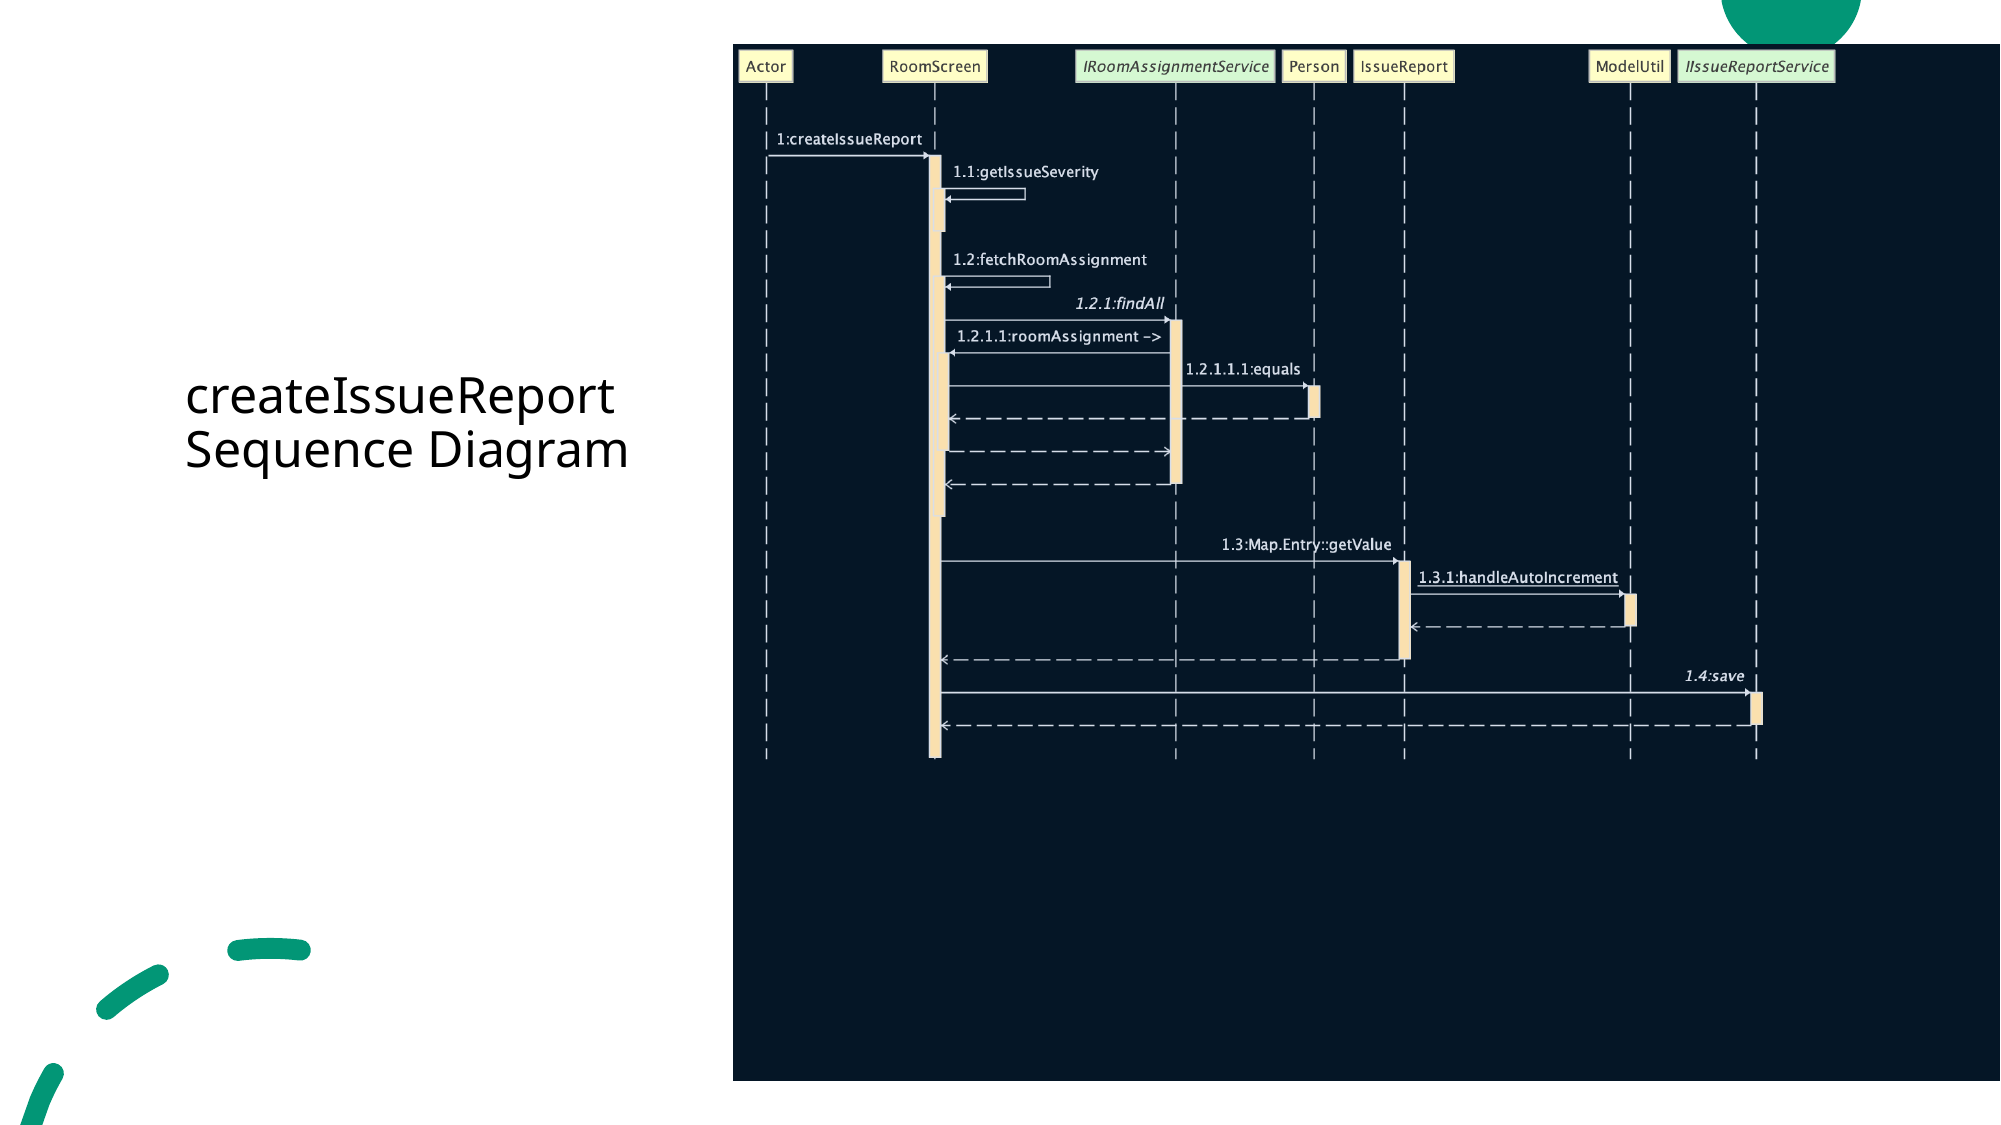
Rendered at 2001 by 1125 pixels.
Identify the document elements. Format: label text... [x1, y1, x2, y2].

picture [733, 44, 2000, 1081]
list createIssueReport Sequence Diagram [170, 363, 682, 544]
